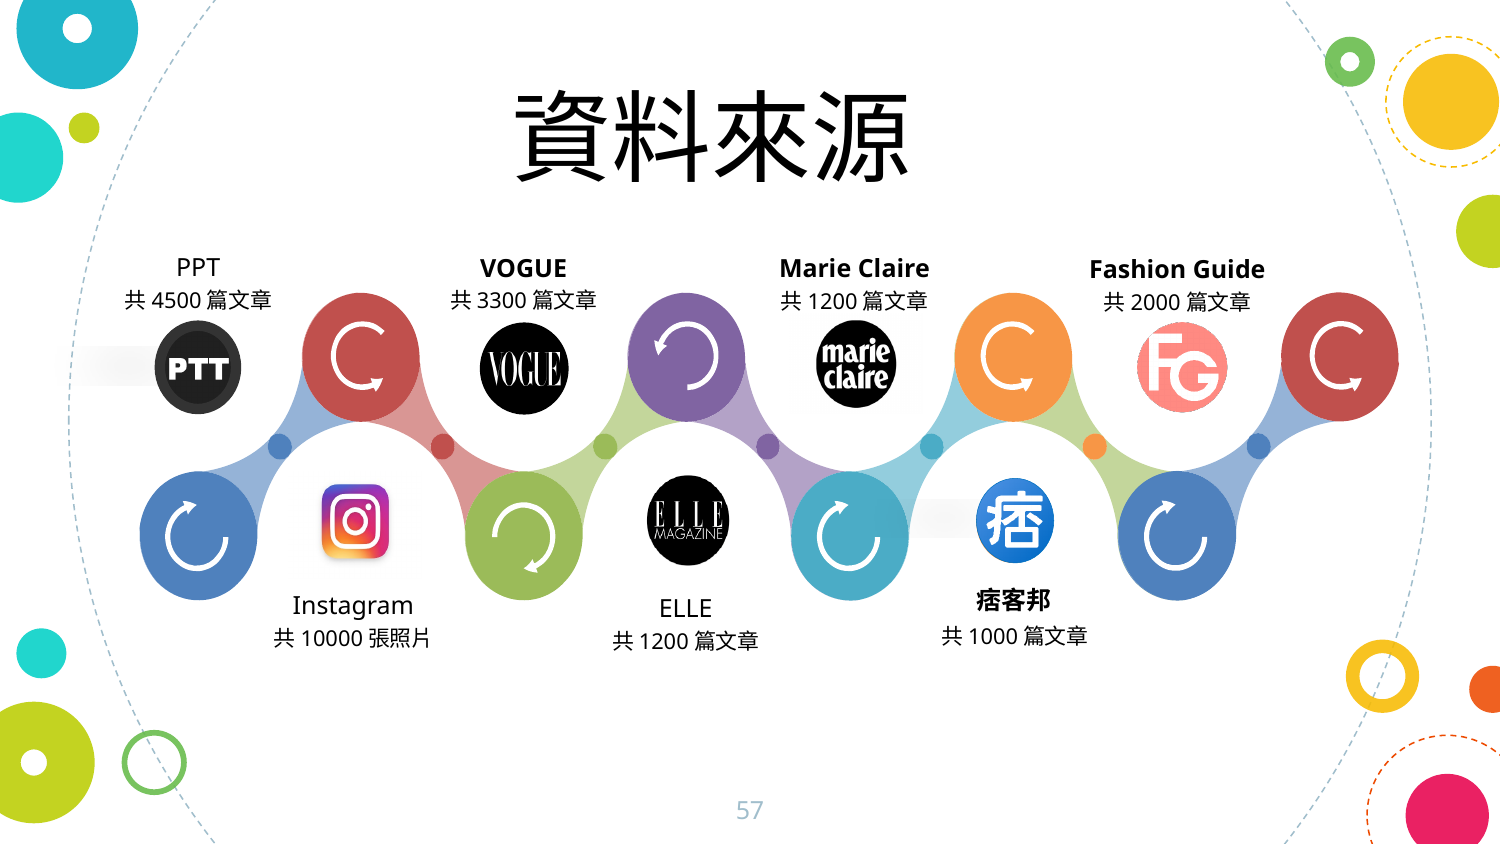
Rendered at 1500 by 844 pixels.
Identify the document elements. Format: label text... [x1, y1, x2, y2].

title 資料來源 [73, 20, 1349, 211]
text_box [92, 169, 1446, 664]
slide_number 57 [711, 779, 789, 844]
